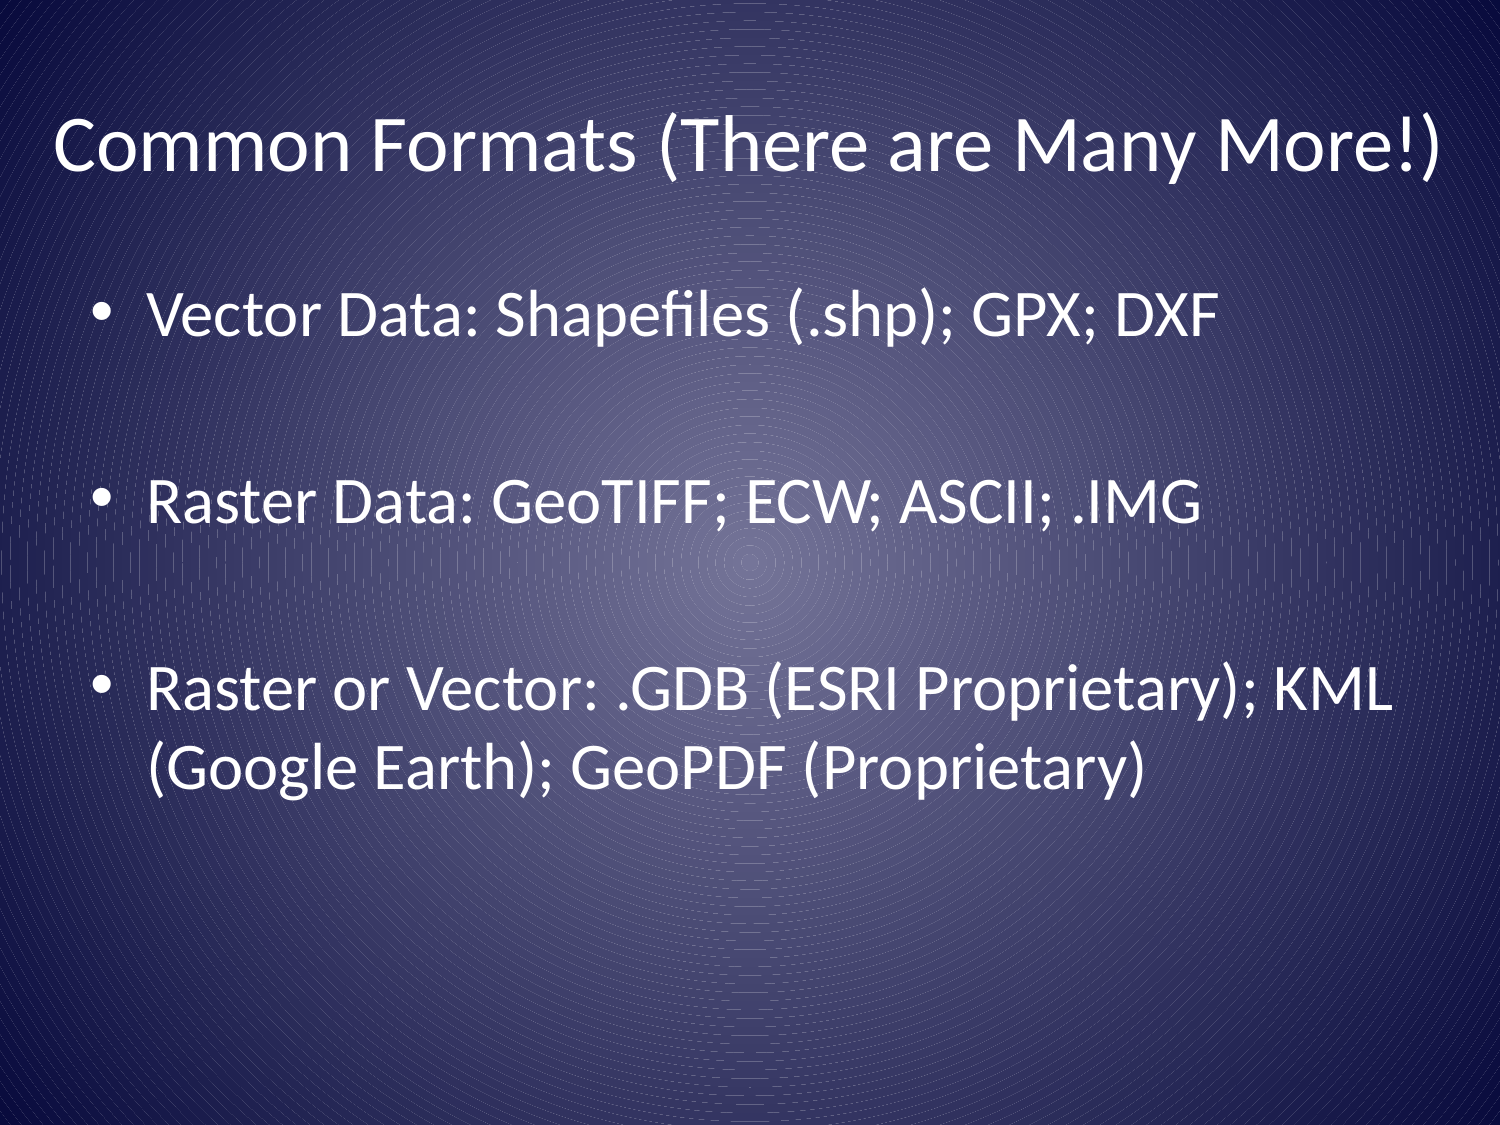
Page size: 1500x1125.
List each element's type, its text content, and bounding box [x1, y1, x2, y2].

list Vector Data: Shapefiles (.shp); GPX; DXF Raster Data: GeoTIFF; ECW; ASCII; .IMG Raster or Vector: .GDB (ESRI Proprietary); KML (Google Earth); GeoPDF (Proprietary) [75, 262, 1425, 1005]
title Common Formats (There are Many More!) [0, 45, 1500, 233]
